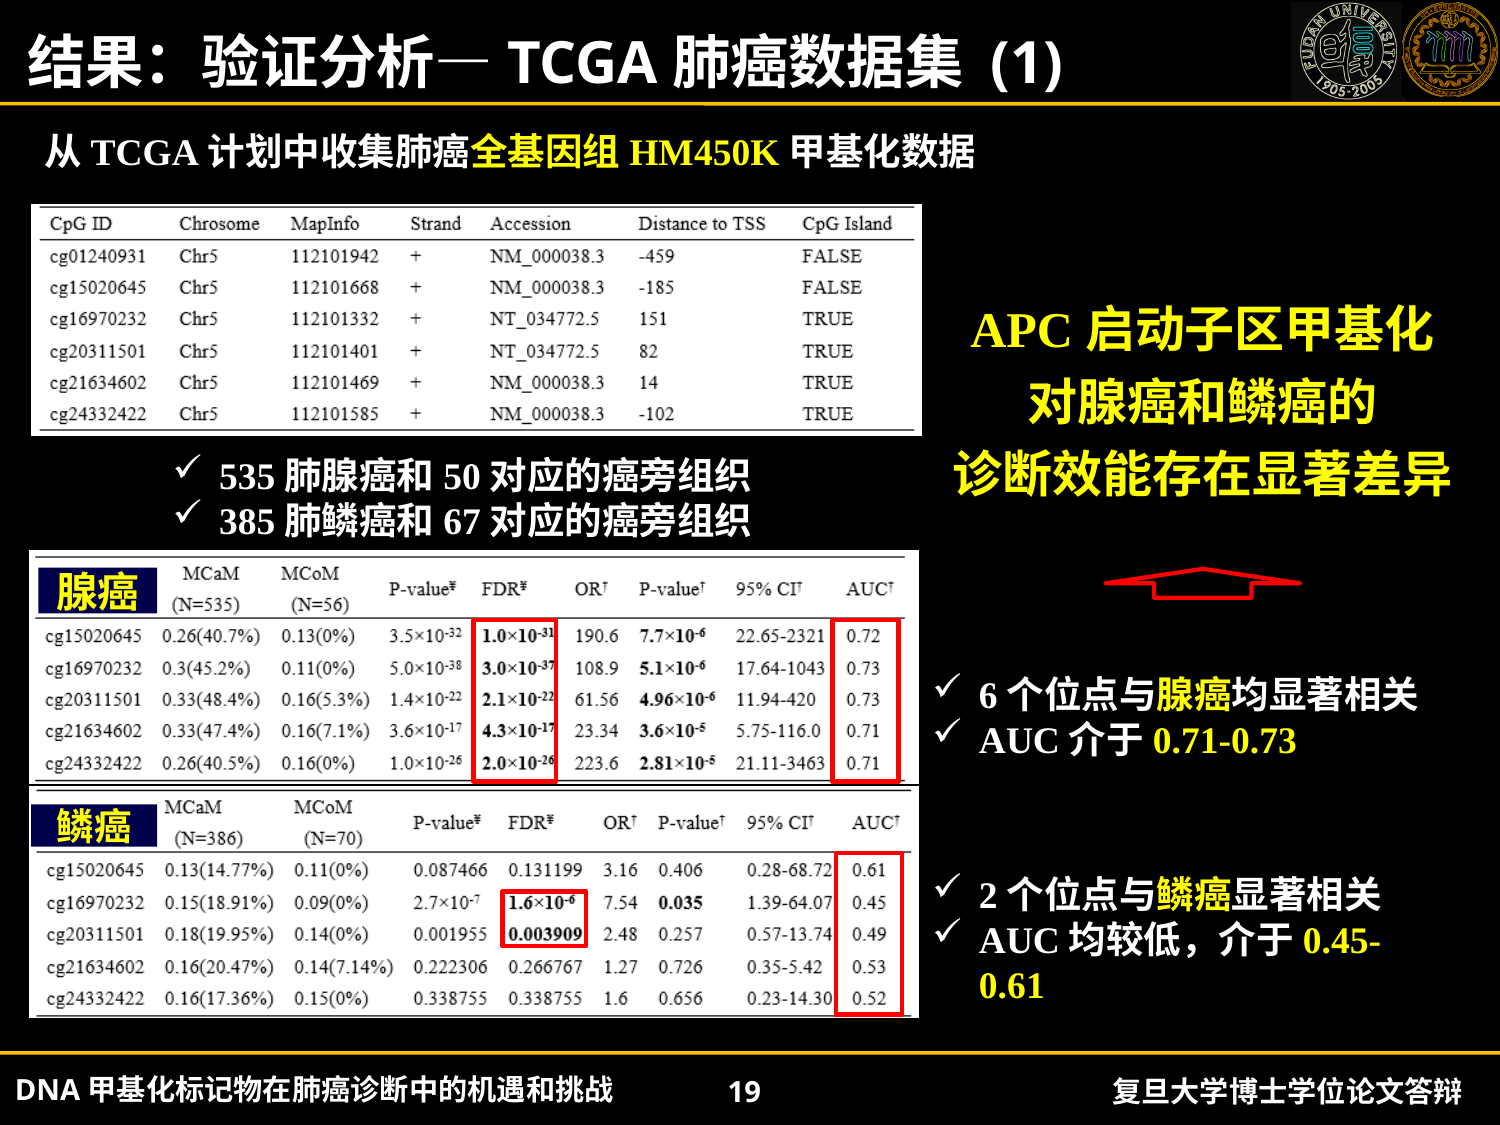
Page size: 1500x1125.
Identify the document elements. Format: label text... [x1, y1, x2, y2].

text_box 结果：验证分析—TCGA肺癌数据集 (1) [12, 17, 1219, 103]
slide_number 19 [569, 1065, 920, 1125]
text_box 从TCGA计划中收集肺癌全基因组HM450K甲基化数据 [29, 120, 996, 181]
text_box 2个位点与鳞癌显著相关 AUC均较低，介于0.45-0.61 [923, 773, 1456, 1014]
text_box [28, 792, 919, 1019]
text_box DNA甲基化标记物在肺癌诊断中的机遇和挑战 [0, 1063, 641, 1114]
text_box 6个位点与腺癌均显著相关 AUC介于0.71-0.73 [923, 664, 1471, 769]
picture [1290, 2, 1500, 101]
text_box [502, 852, 903, 1016]
text_box [1103, 566, 1303, 600]
text_box APC启动子区甲基化 对腺癌和鳞癌的 诊断效能存在显著差异 [919, 278, 1487, 510]
text_box 535肺腺癌和50对应的癌旁组织 385肺鳞癌和67对应的癌旁组织 [157, 446, 777, 549]
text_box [473, 619, 899, 783]
picture [30, 204, 922, 436]
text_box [28, 549, 919, 784]
footer 复旦大学博士学位论文答辩 [1097, 1065, 1484, 1125]
